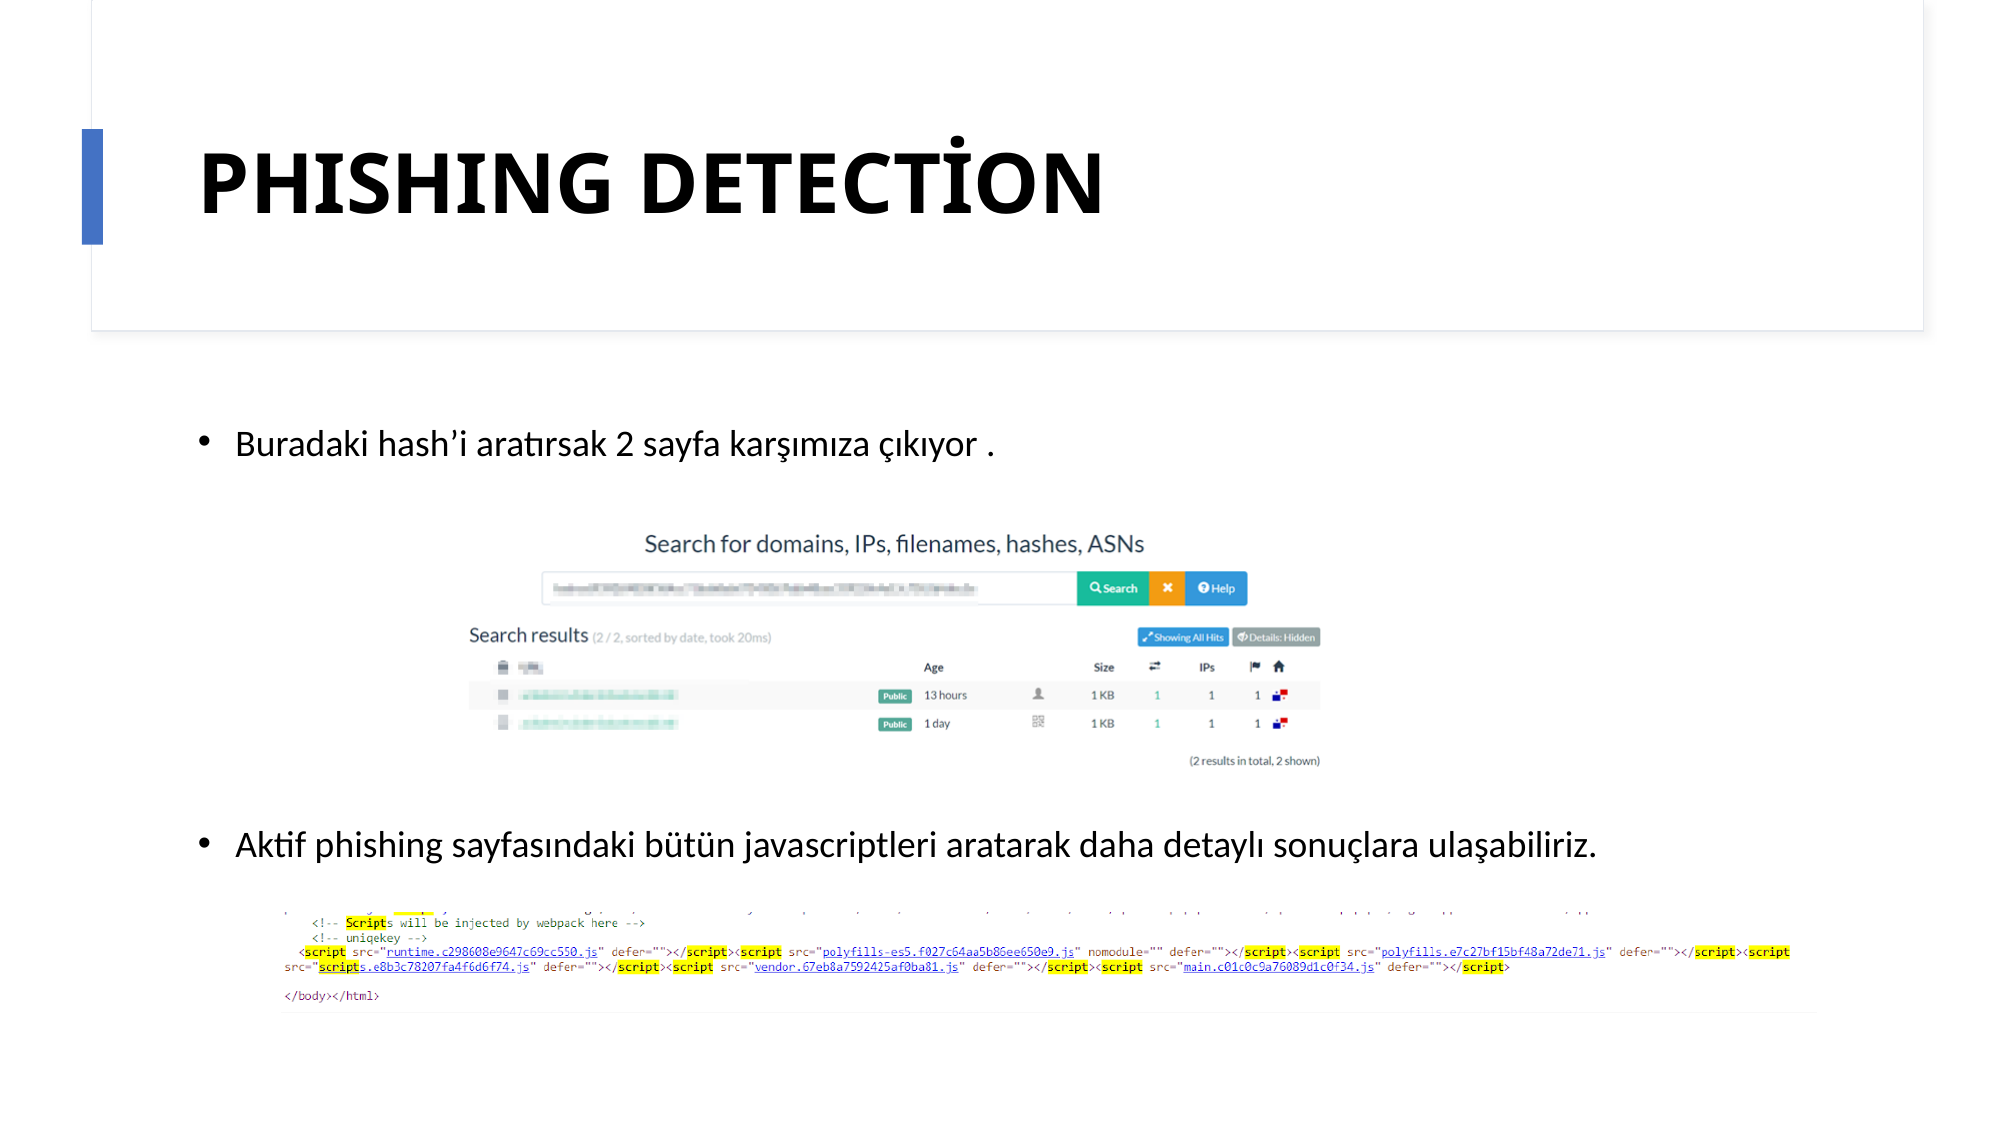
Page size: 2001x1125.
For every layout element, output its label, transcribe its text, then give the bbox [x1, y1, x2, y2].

list Buradaki hash’i aratırsak 2 sayfa karşımıza çıkıyor . Aktif phishing sayfasındaki bütün javascriptleri aratarak daha detaylı sonuçlara ulaşabiliriz. [183, 406, 1851, 1013]
picture [425, 510, 1368, 791]
picture [281, 912, 1817, 1013]
title PHISHING DETECTİON [183, 90, 1851, 284]
